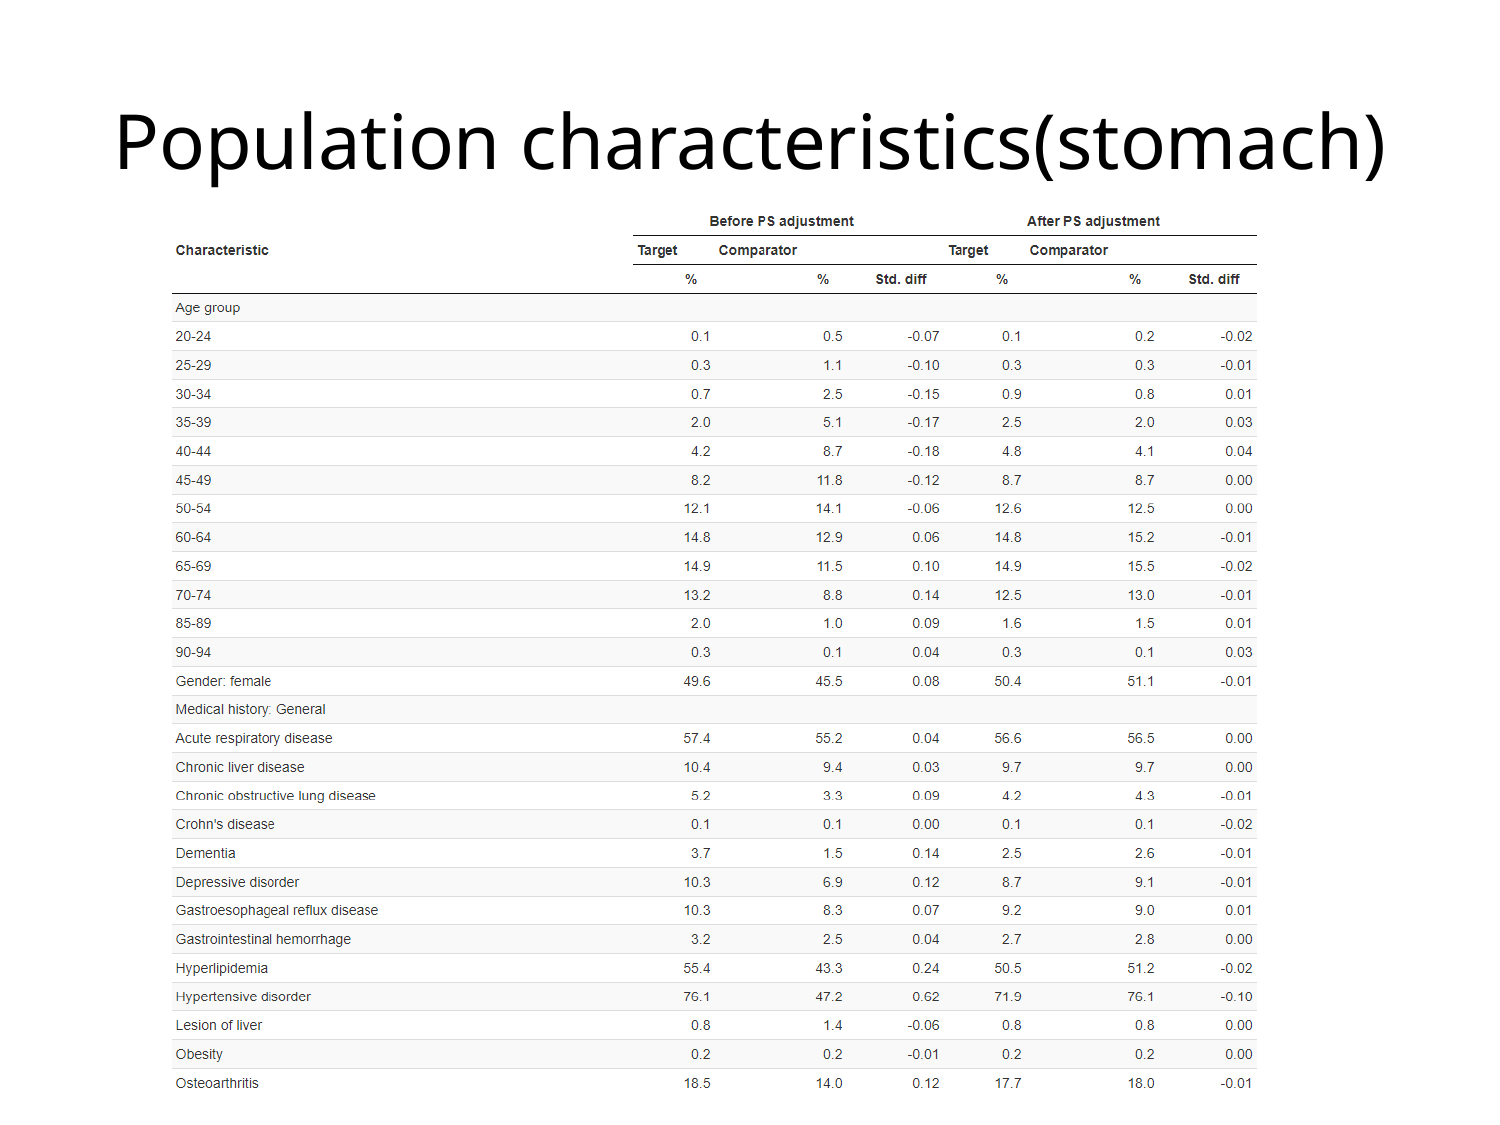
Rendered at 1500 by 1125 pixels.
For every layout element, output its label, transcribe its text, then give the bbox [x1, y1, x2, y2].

title Population characteristics(stomach) [75, 45, 1425, 233]
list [170, 207, 1259, 1096]
